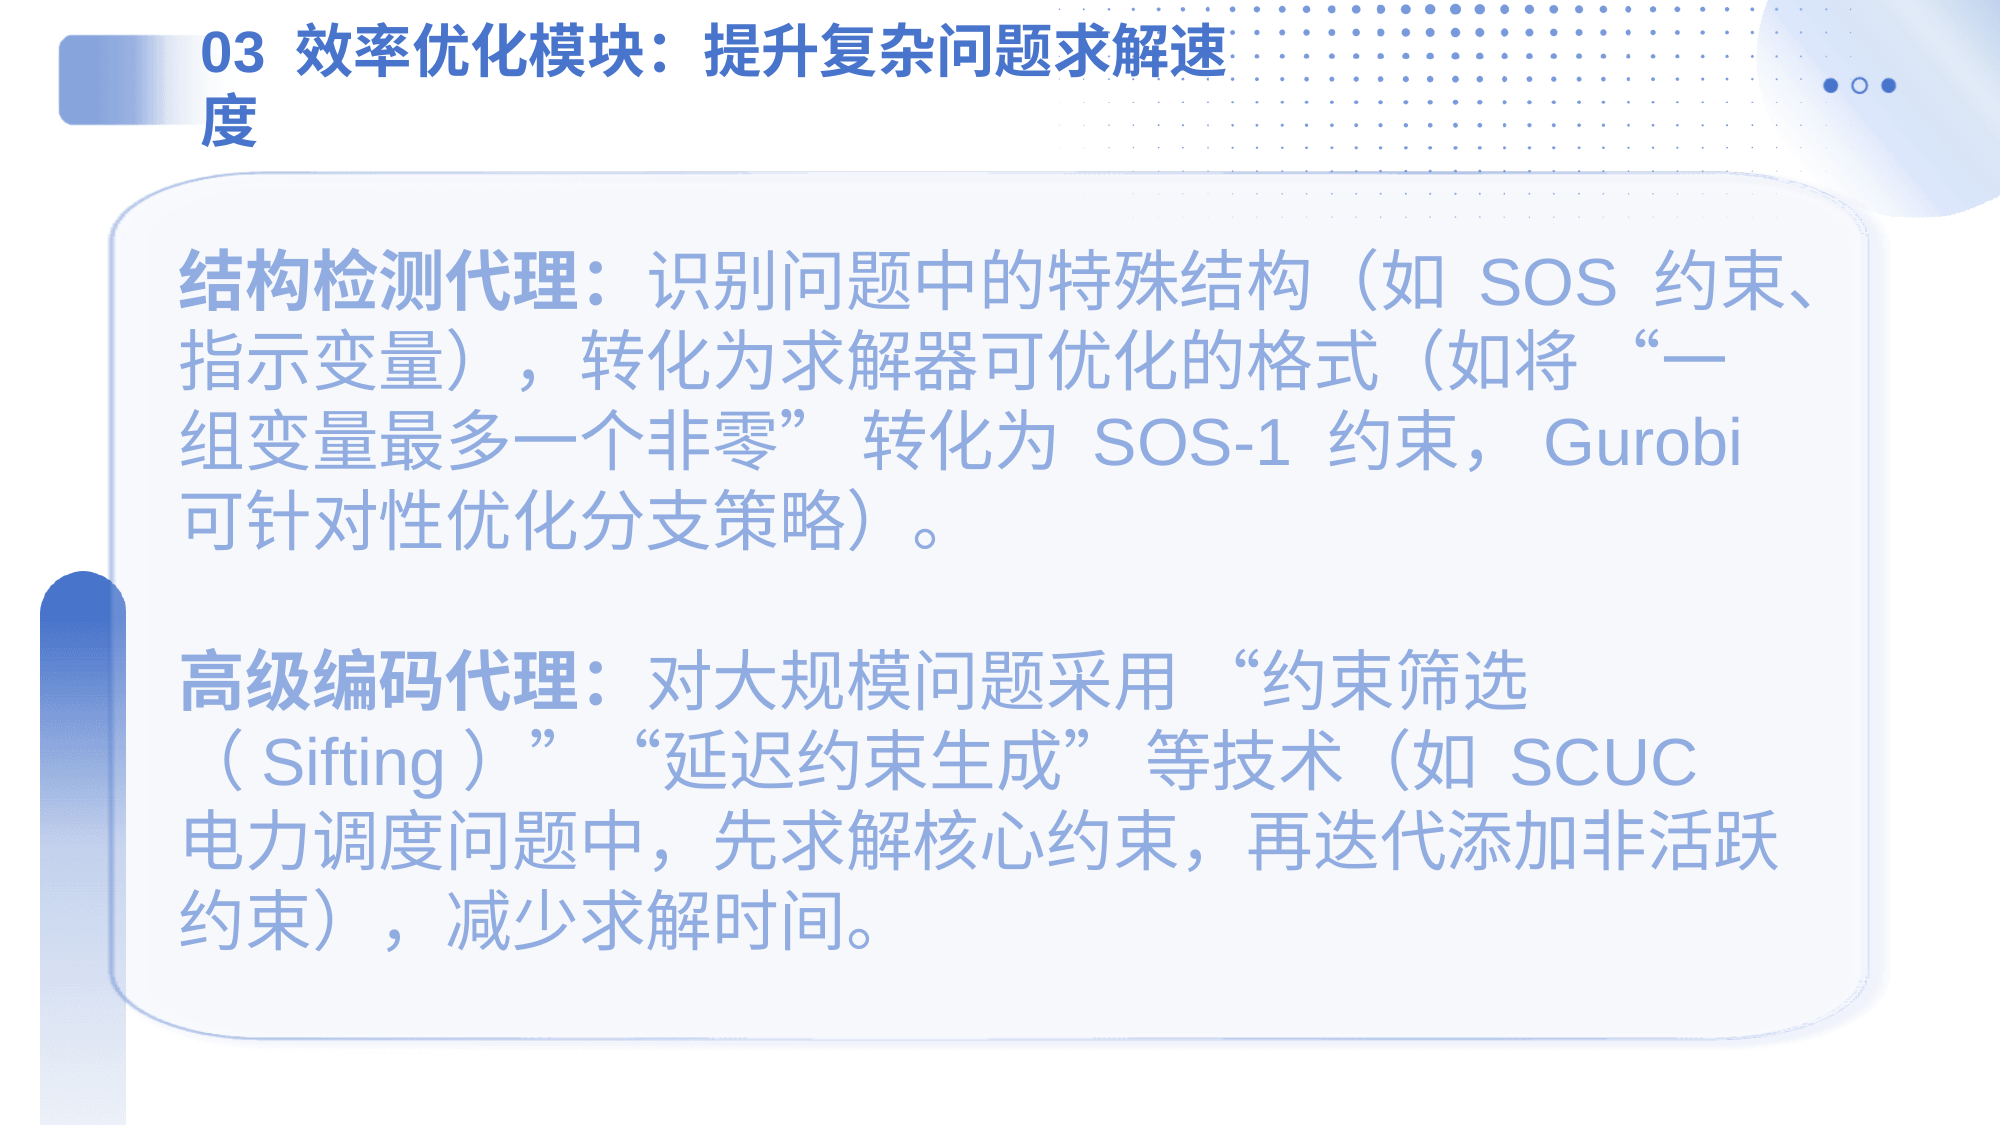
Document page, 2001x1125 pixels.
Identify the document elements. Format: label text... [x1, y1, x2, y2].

picture [58, 34, 235, 126]
picture [40, 0, 2000, 1125]
text_box 03 效率优化模块：提升复杂问题求解速度 [185, 32, 915, 135]
